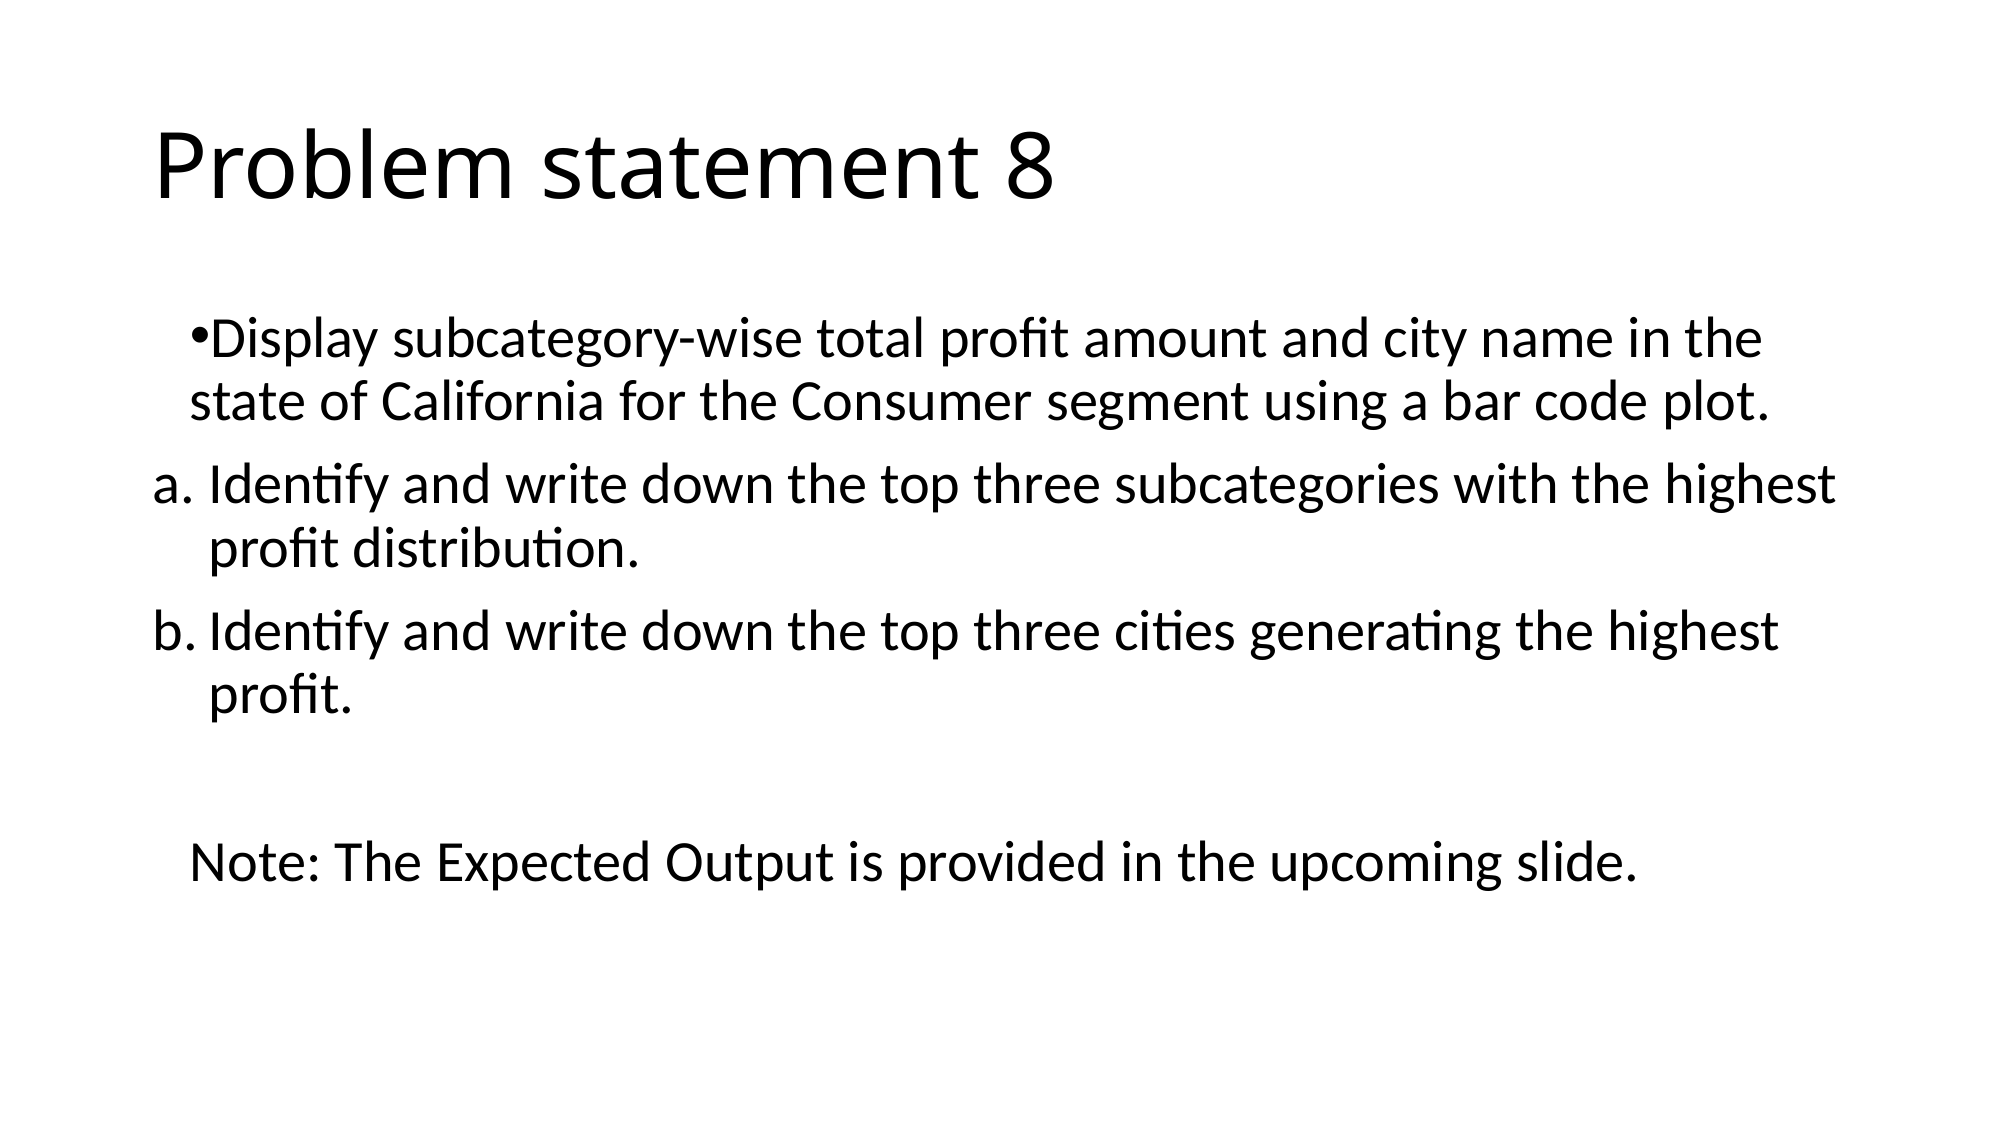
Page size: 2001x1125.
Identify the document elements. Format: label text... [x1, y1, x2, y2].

title Problem statement 8 [137, 59, 1863, 278]
list Display subcategory-wise total profit amount and city name in the state of California for the Consumer segment using a bar code plot. Identify and write down the top three subcategories with the highest profit distribution. Identify and write down the top three cities generating the highest profit. Note: The Expected Output is provided in the upcoming slide. [137, 299, 1863, 1014]
